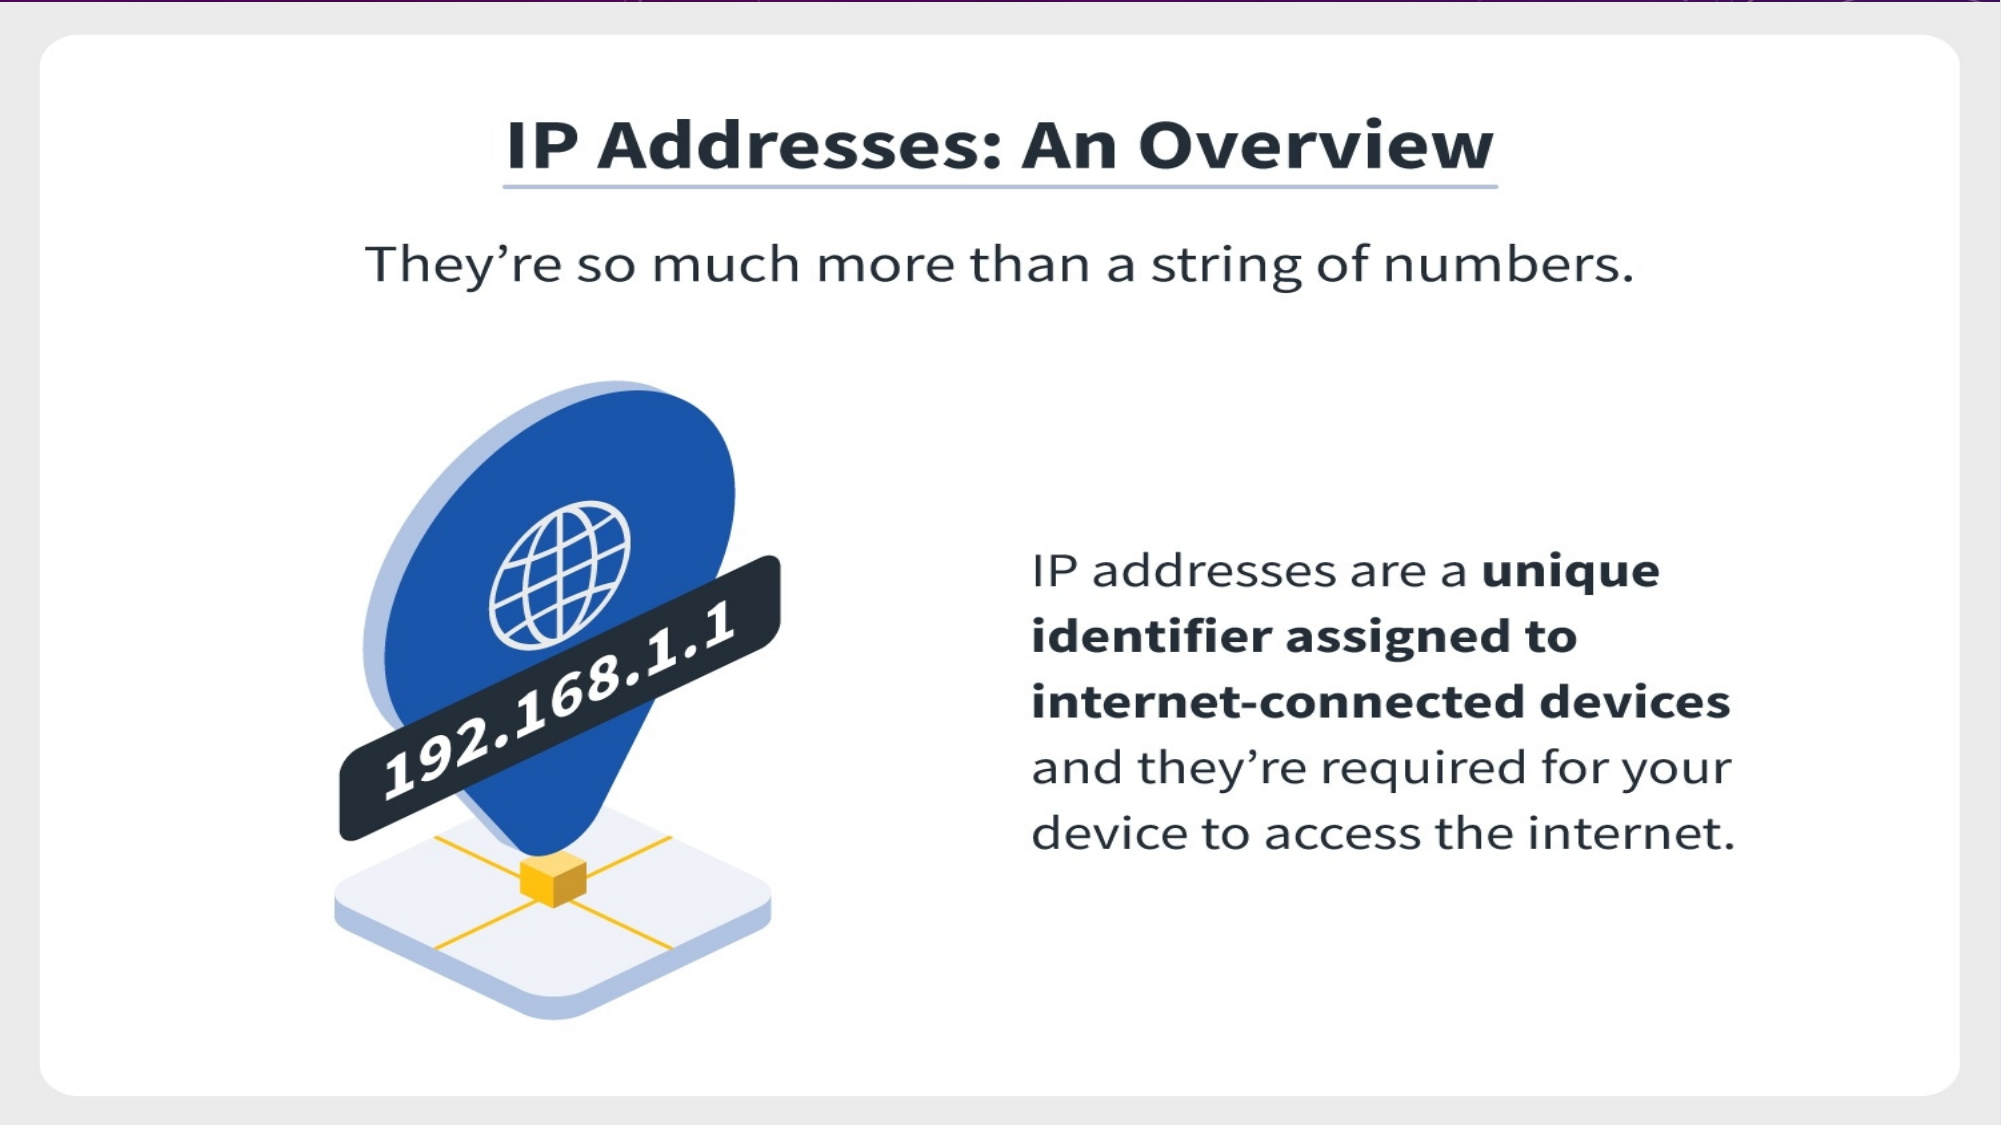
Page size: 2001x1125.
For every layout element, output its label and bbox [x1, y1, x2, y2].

picture [0, 0, 2001, 1125]
list [0, 2, 2000, 1125]
